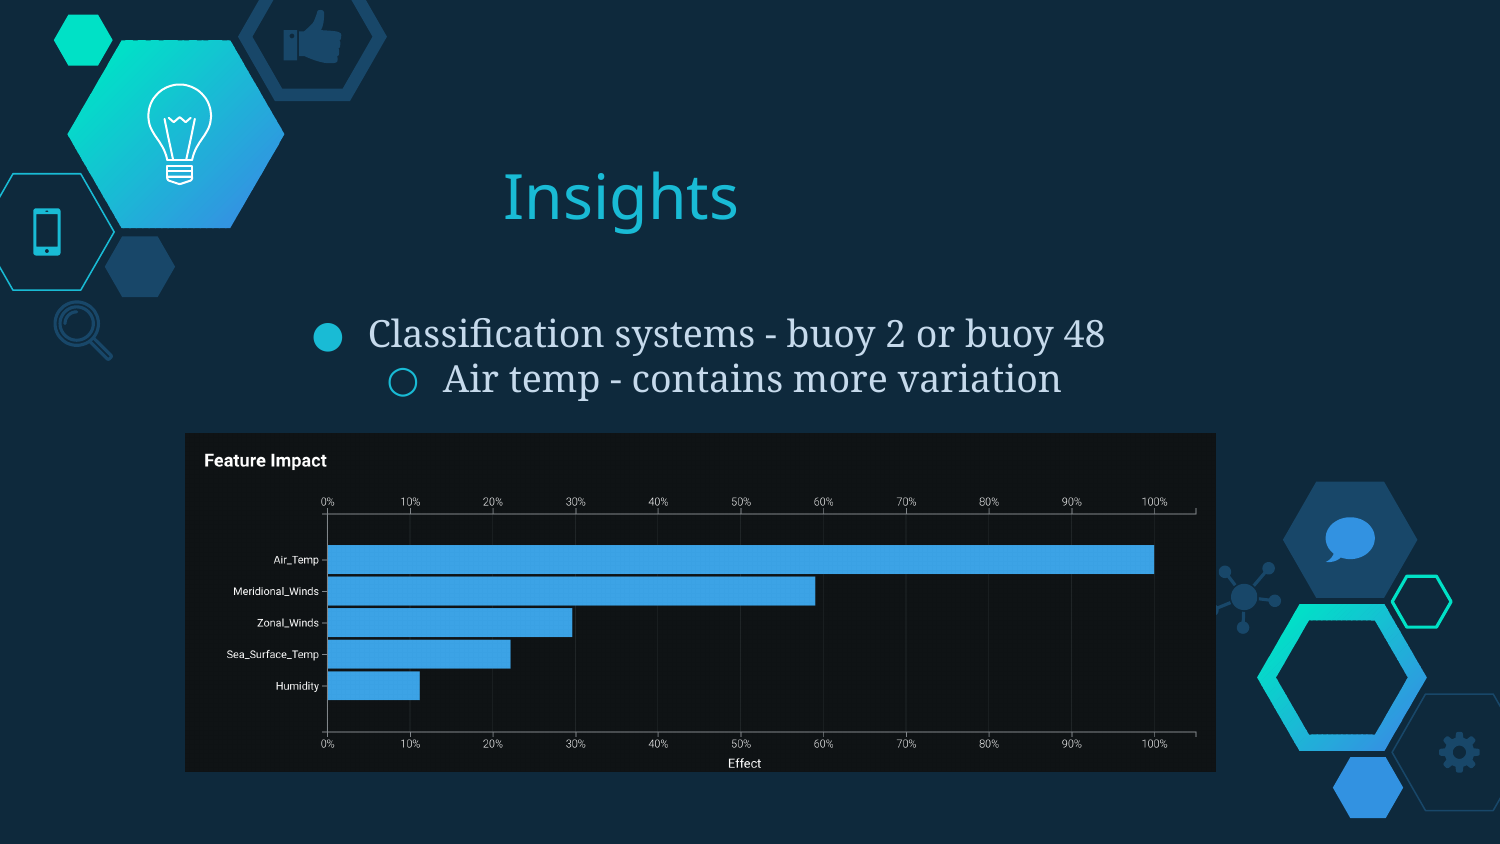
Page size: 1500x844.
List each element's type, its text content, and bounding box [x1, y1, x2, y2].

title Insights [488, 169, 1128, 248]
list Classification systems - buoy 2 or buoy 48 Air temp - contains more variation [277, 295, 1173, 431]
picture [184, 432, 1216, 772]
